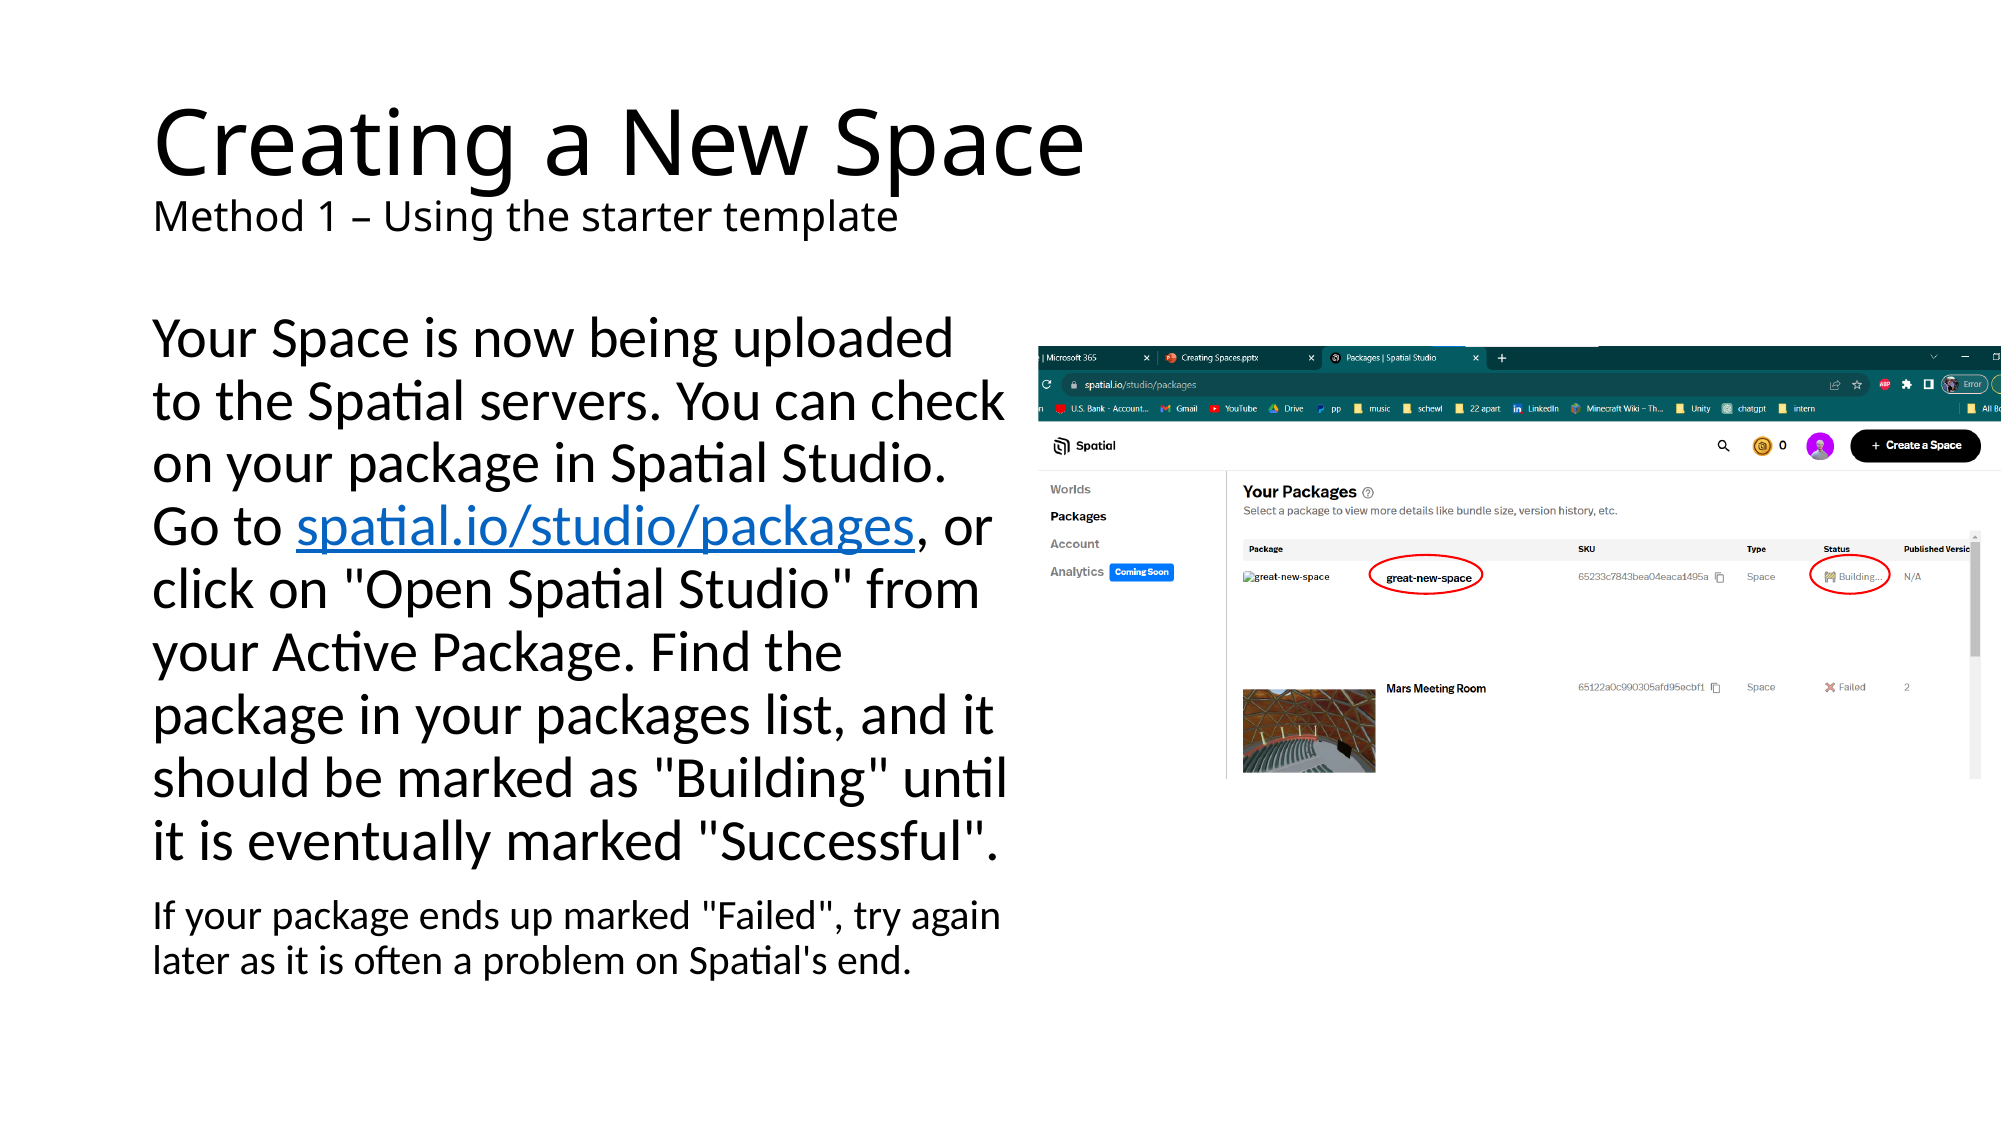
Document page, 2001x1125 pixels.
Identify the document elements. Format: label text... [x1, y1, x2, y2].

list Your Space is now being uploaded to the Spatial servers. You can check on your package in Spatial Studio. Go to spatial.io/studio/packages, or click on "Open Spatial Studio" from your Active Package. Find the package in your packages list, and it should be marked as "Building" until it is eventually marked "Successful". If your package ends up marked "Failed", try again later as it is often a problem on Spatial's end. [137, 299, 1028, 1014]
title Creating a New Space Method 1 – Using the starter template [137, 59, 1863, 278]
picture [1038, 346, 2001, 779]
